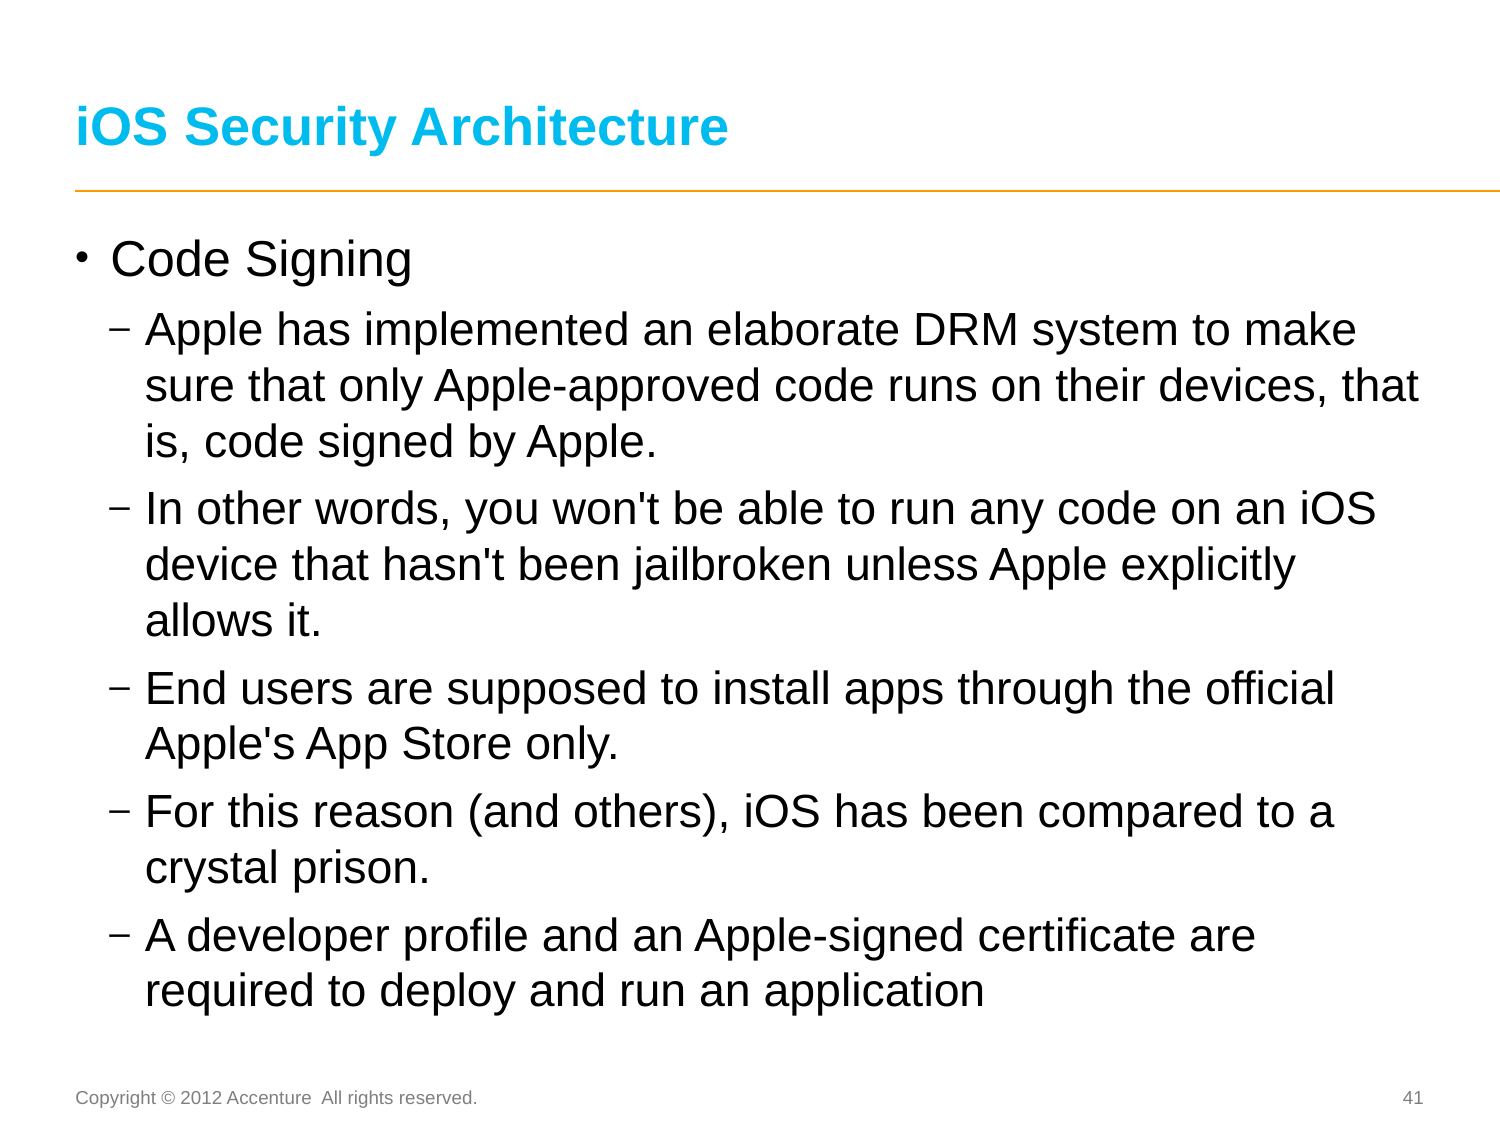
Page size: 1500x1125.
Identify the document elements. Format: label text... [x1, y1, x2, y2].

title iOS Security Architecture [75, 27, 1422, 157]
list Code Signing Apple has implemented an elaborate DRM system to make sure that only Apple-approved code runs on their devices, that is, code signed by Apple. In other words, you won't be able to run any code on an iOS device that hasn't been jailbroken unless Apple explicitly allows it. End users are supposed to install apps through the official Apple's App Store only. For this reason (and others), iOS has been compared to a crystal prison. A developer profile and an Apple-signed certificate are required to deploy and run an application [75, 226, 1425, 1018]
